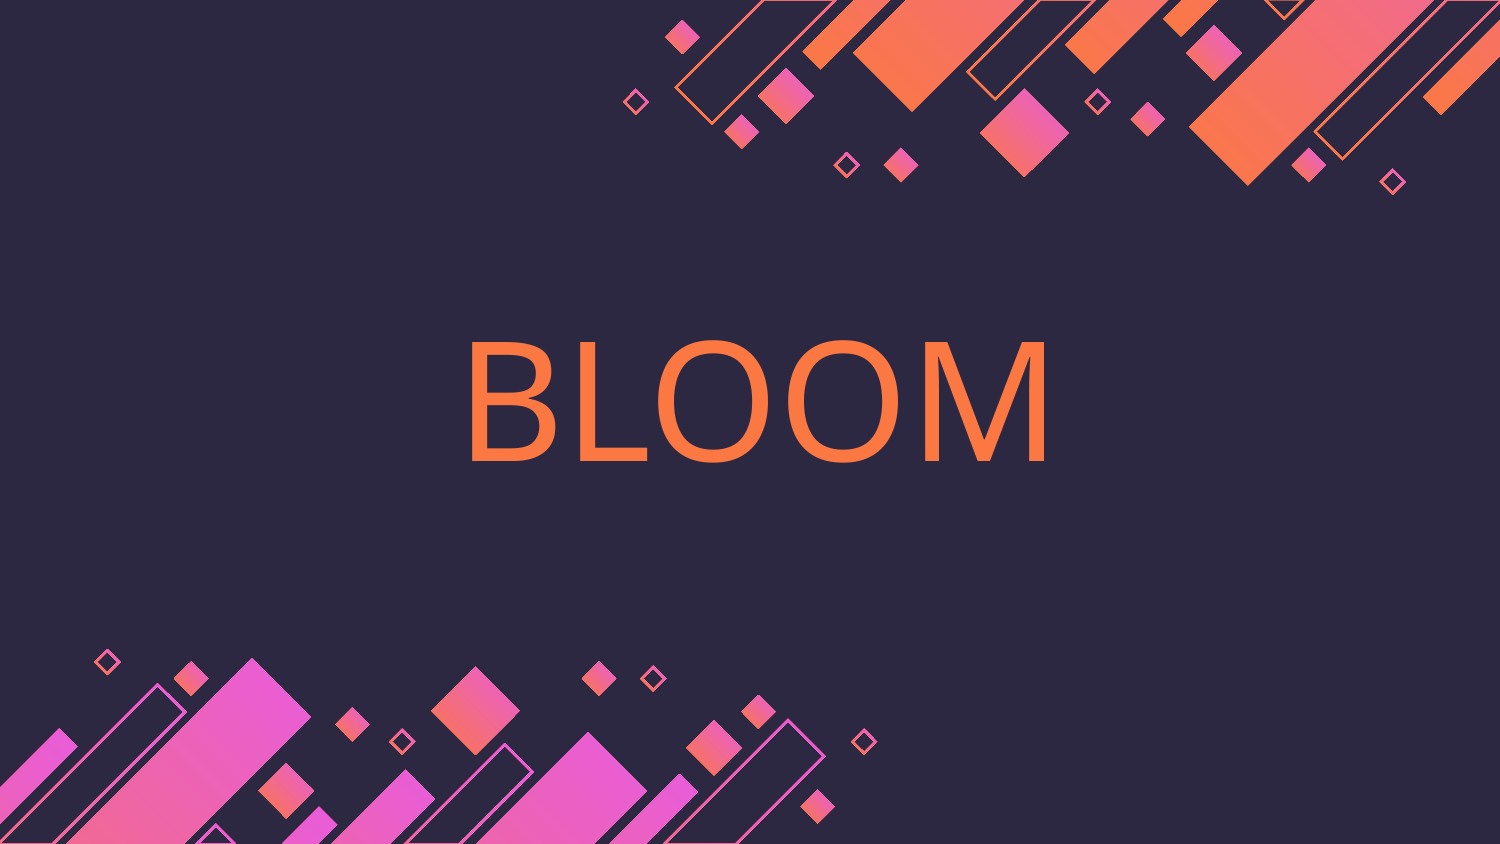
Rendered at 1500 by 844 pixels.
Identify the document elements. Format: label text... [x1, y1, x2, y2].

title BLOOM [106, 293, 1411, 497]
